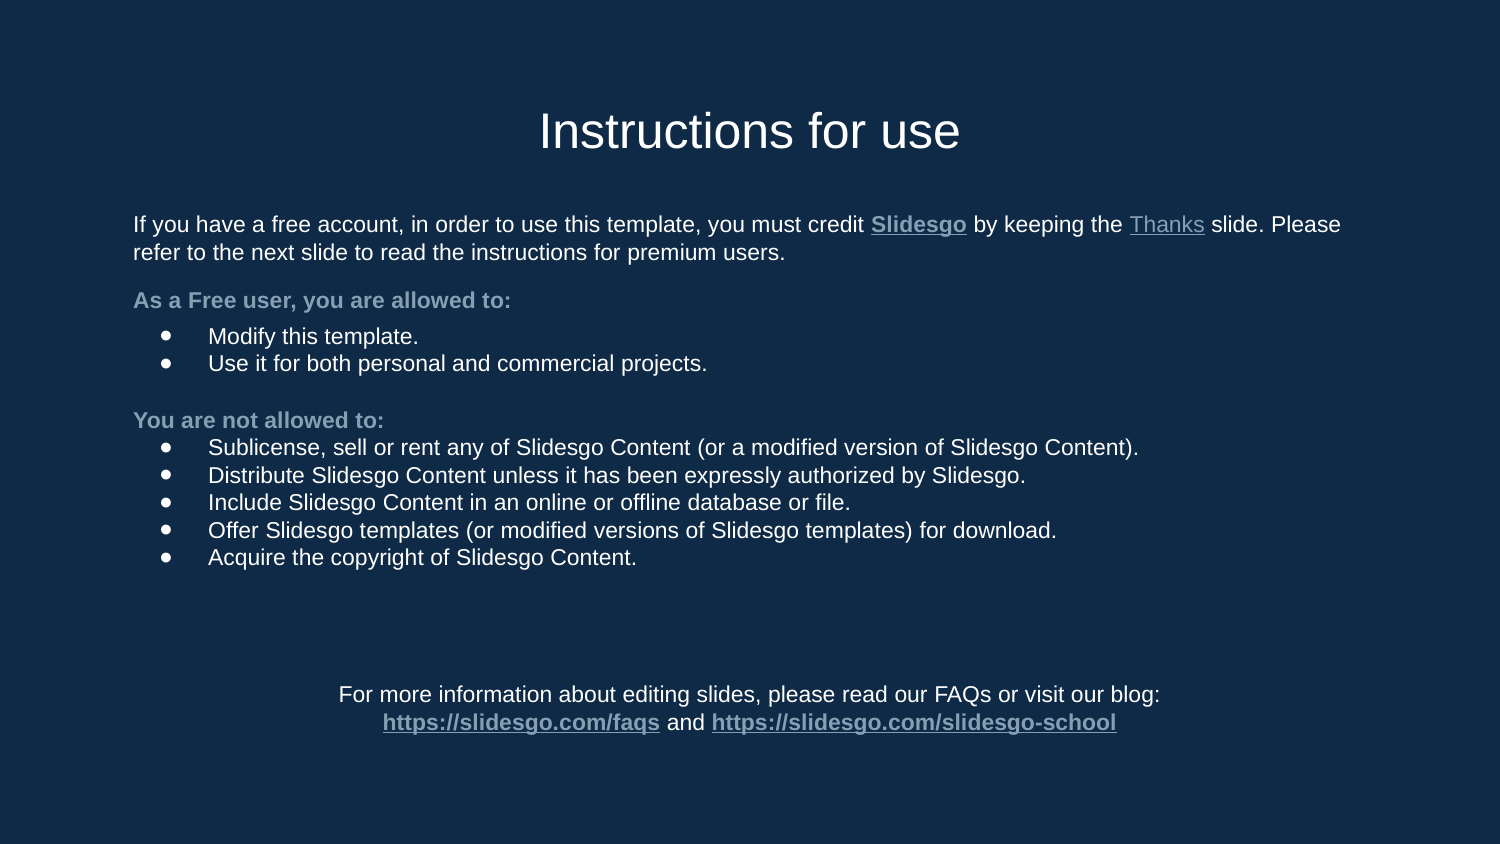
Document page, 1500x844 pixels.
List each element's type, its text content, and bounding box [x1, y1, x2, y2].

text_box If you have a free account, in order to use this template, you must credit Slidesgo by keeping the Thanks slide. Please refer to the next slide to read the instructions for premium users. As a Free user, you are allowed to: Modify this template. Use it for both personal and commercial projects. You are not allowed to: Sublicense, sell or rent any of Slidesgo Content (or a modified version of Slidesgo Content). Distribute Slidesgo Content unless it has been expressly authorized by Slidesgo. Include Slidesgo Content in an online or offline database or file. Offer Slidesgo templates (or modified versions of Slidesgo templates) for download. Acquire the copyright of Slidesgo Content. For more information about editing slides, please read our FAQs or visit our blog: https://slidesgo.com/faqs and https://slidesgo.com/slidesgo-school [118, 194, 1382, 760]
title Instructions for use [118, 83, 1382, 163]
